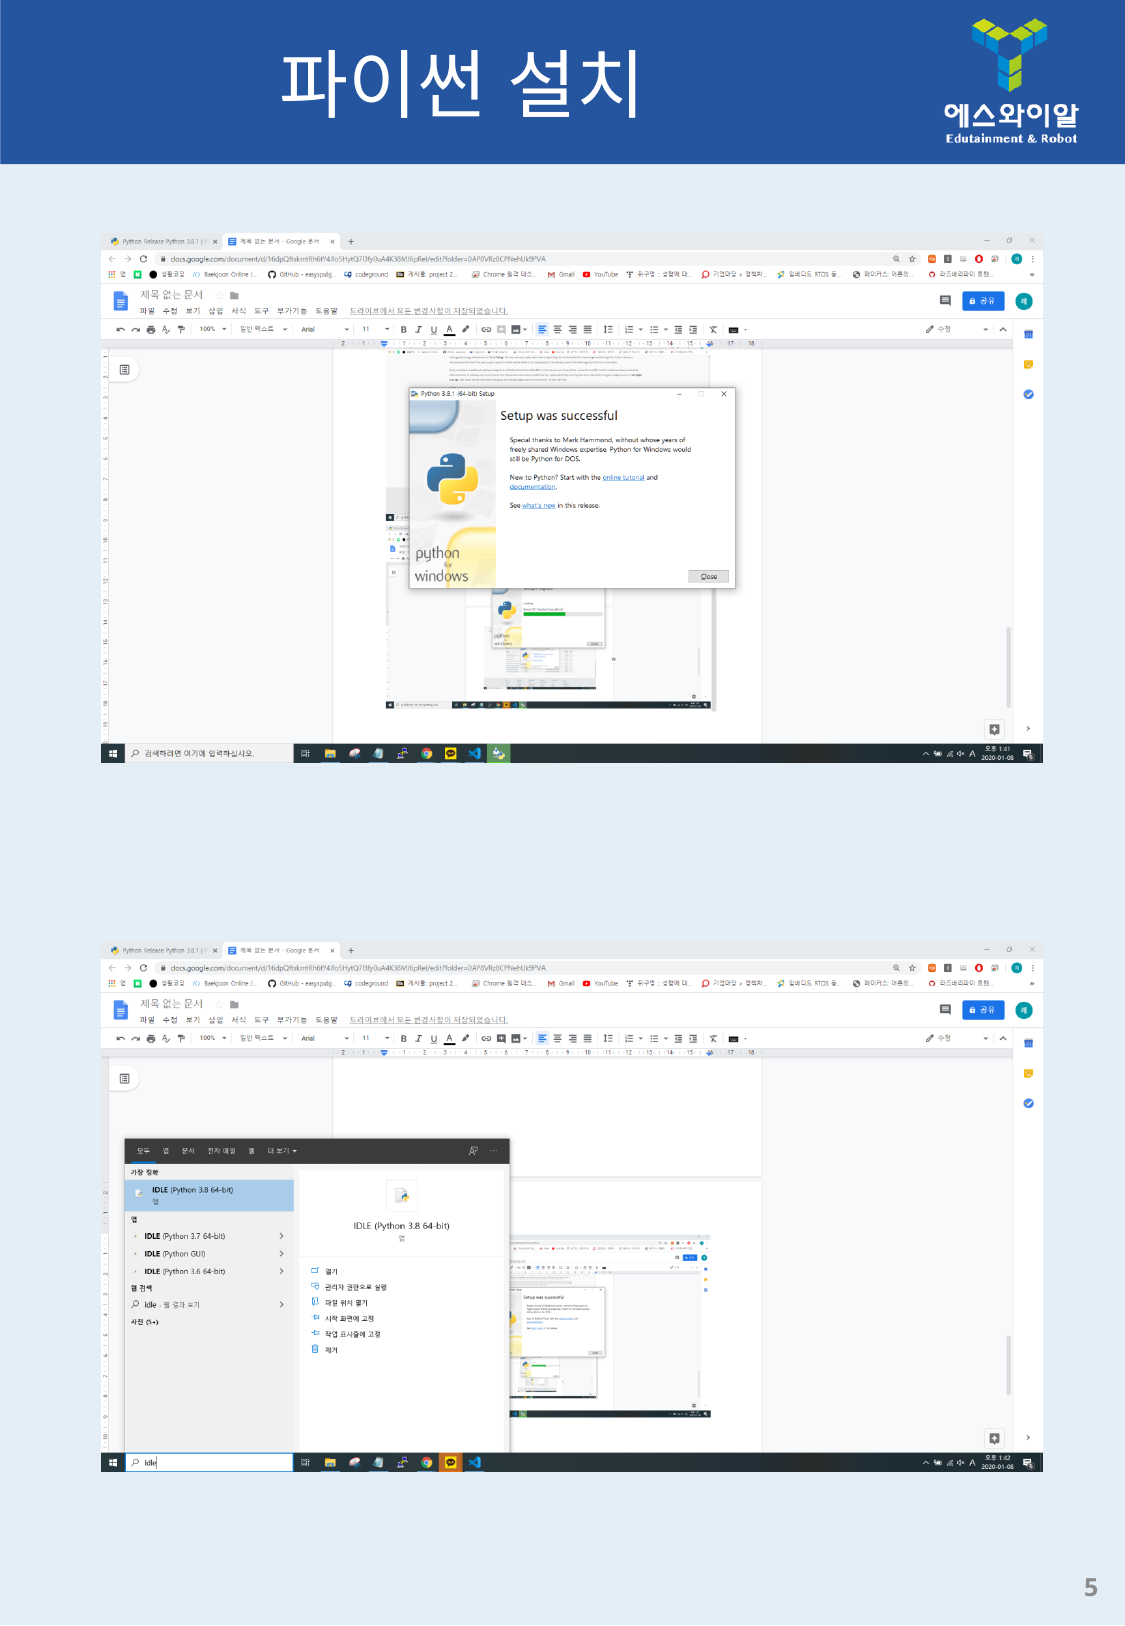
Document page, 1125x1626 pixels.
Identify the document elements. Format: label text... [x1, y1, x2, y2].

title 파이썬 설치 [0, 0, 926, 166]
slide_number 5 [1005, 1567, 1114, 1610]
picture [0, 0, 1125, 1625]
